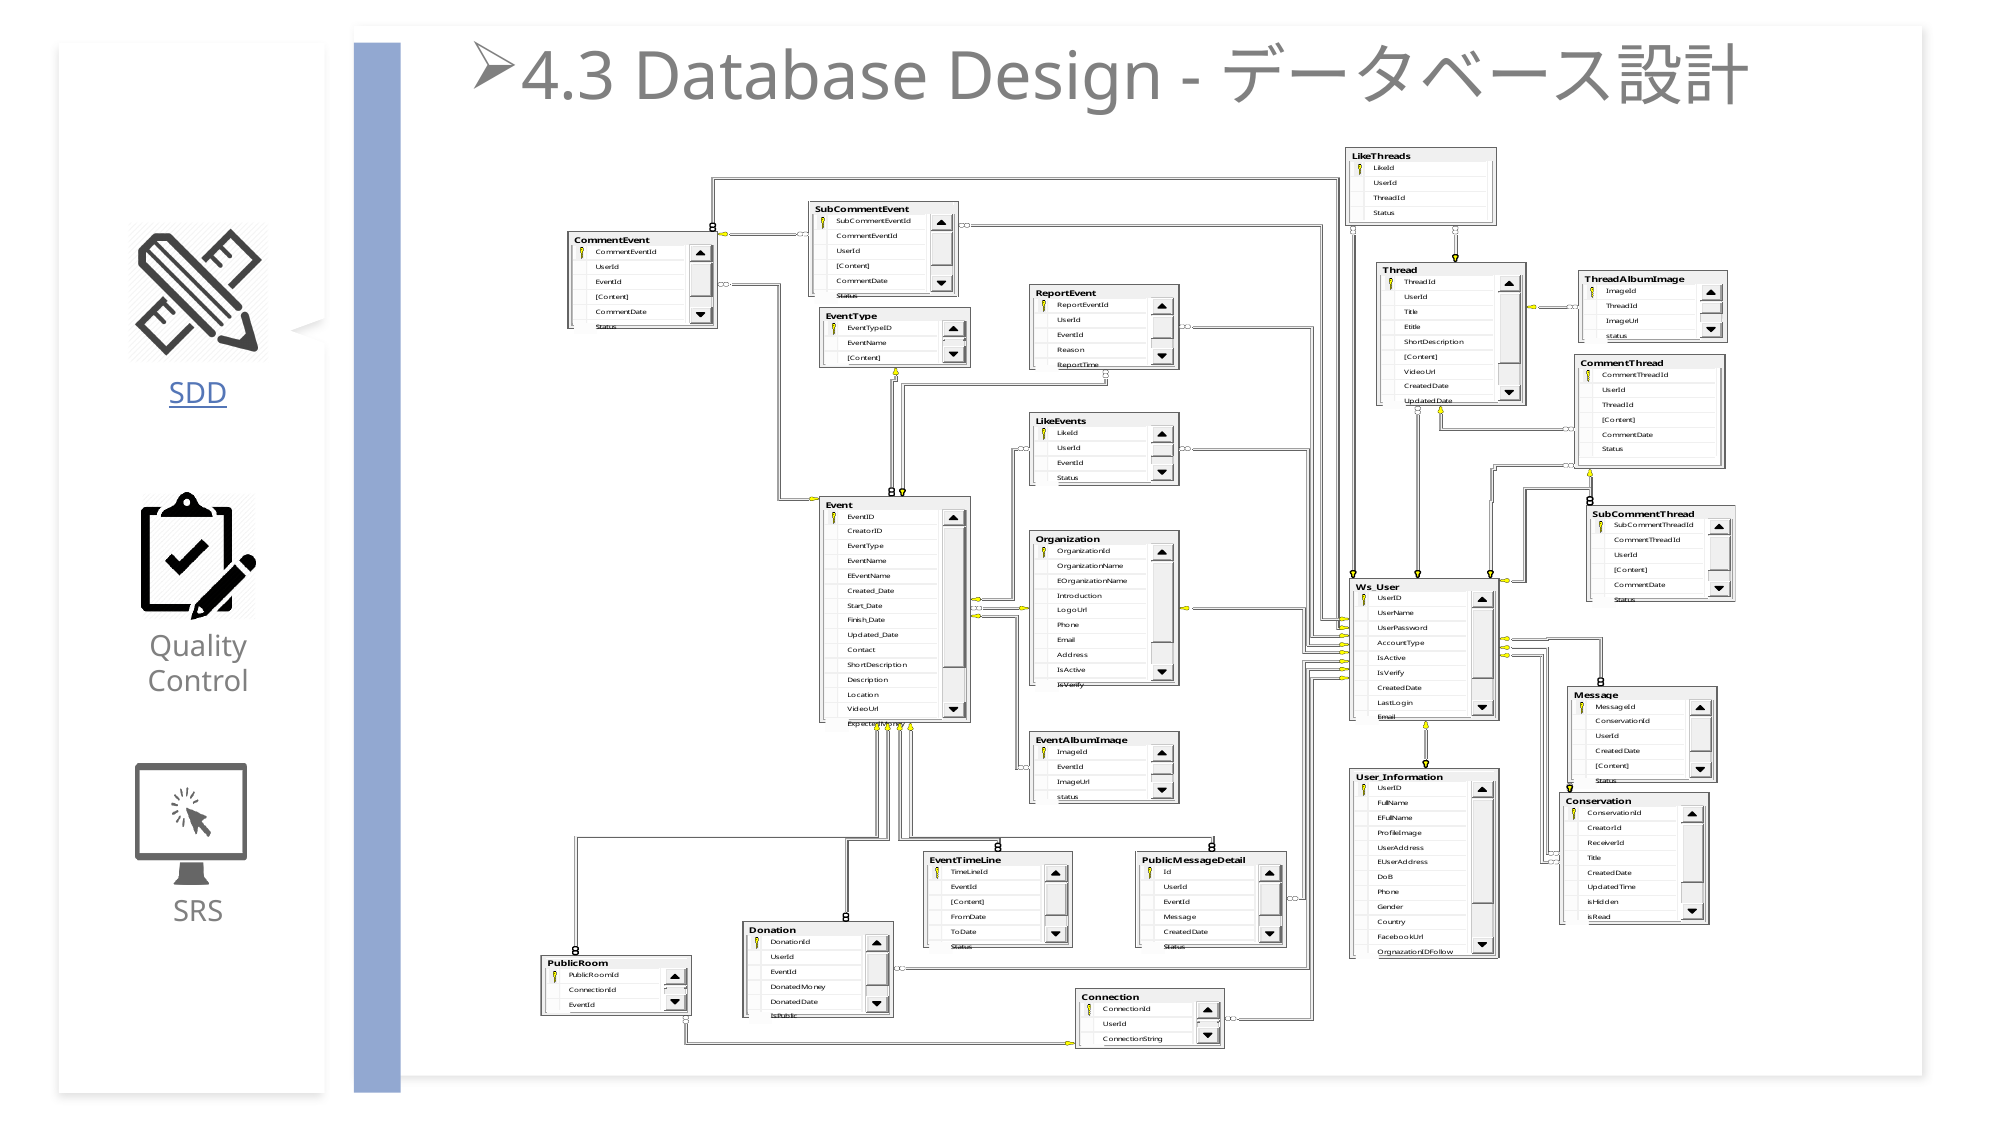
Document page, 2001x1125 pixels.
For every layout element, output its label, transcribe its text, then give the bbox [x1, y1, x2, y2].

text_box Quality Control [93, 619, 303, 705]
text_box SDD [99, 366, 297, 417]
text_box [57, 41, 326, 1094]
text_box SRS [106, 884, 290, 935]
picture [134, 763, 247, 885]
text_box [353, 42, 402, 1094]
text_box 4.3 Database Design -データベース設計 [453, 25, 1798, 121]
picture [127, 221, 269, 363]
text_box [353, 25, 1923, 1077]
picture [141, 492, 256, 620]
picture [540, 147, 1736, 1051]
